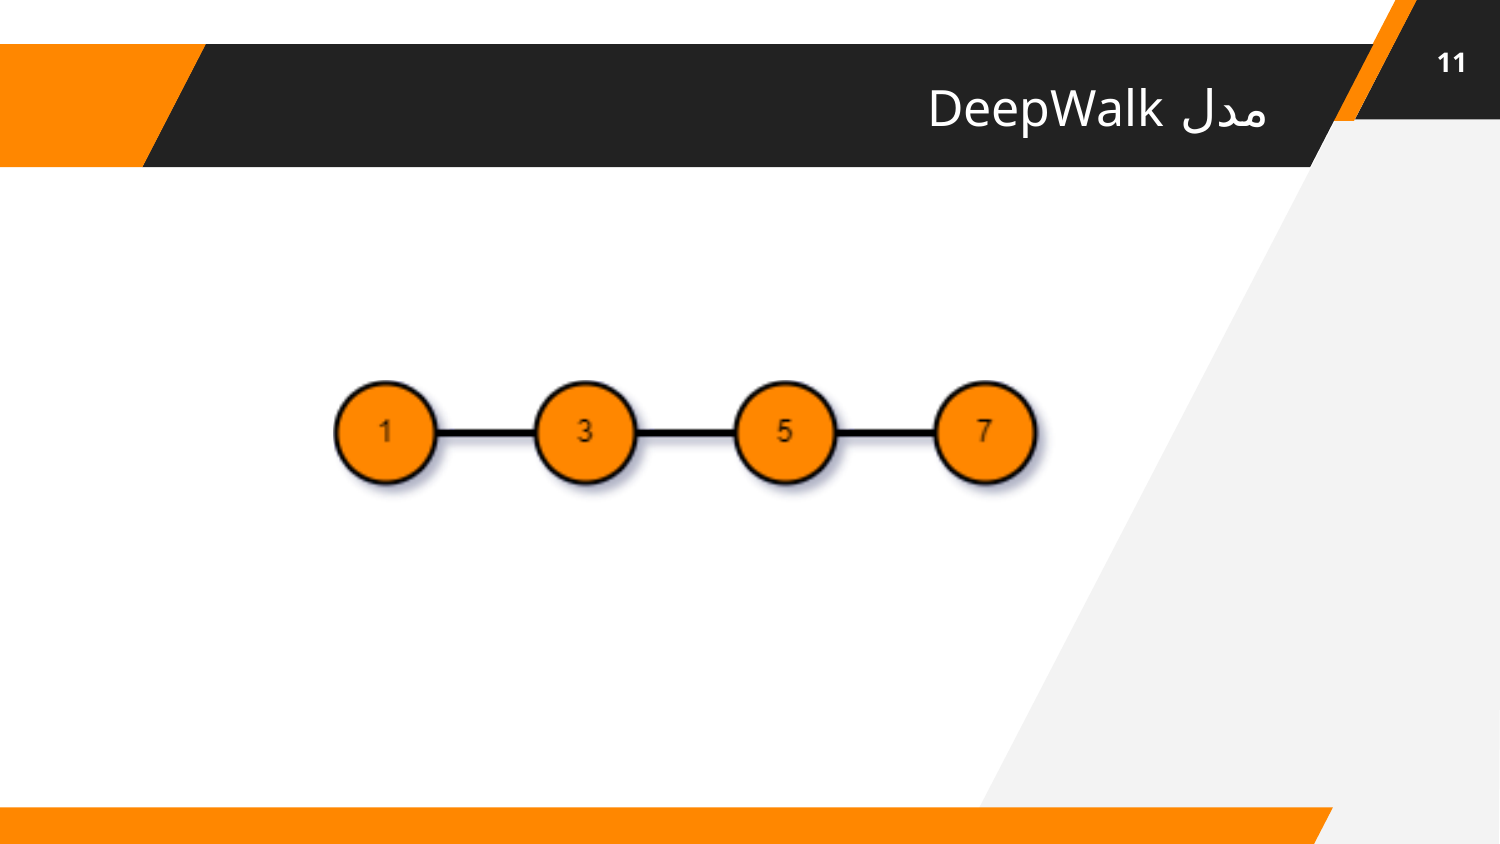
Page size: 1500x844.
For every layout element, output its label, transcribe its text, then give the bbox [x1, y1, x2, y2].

picture [332, 380, 1065, 526]
title مدل DeepWalk [181, 45, 1285, 169]
slide_number 11 [1403, 4, 1500, 125]
